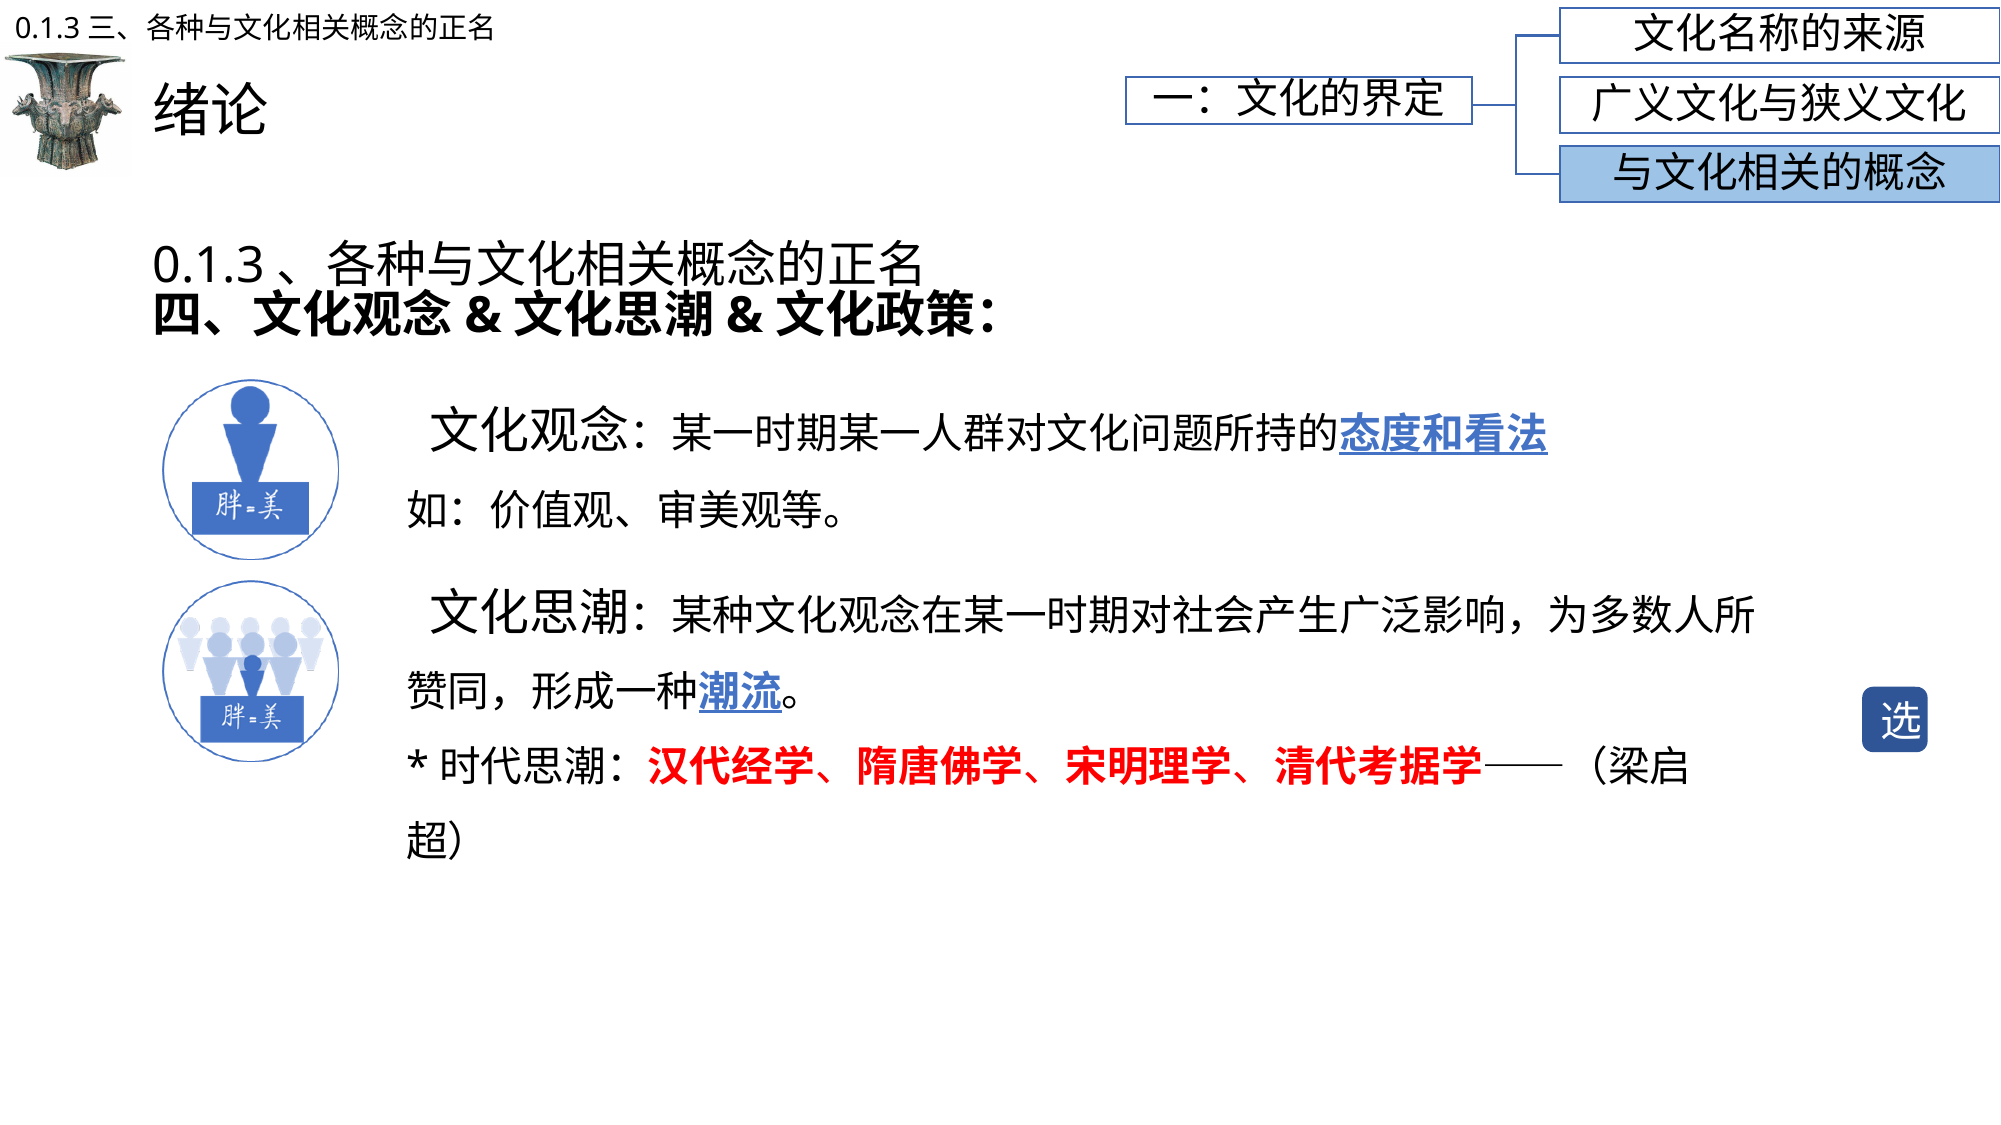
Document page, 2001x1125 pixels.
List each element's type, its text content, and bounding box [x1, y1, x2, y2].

title 绪论 [1517, 59, 1863, 166]
picture [162, 580, 339, 762]
text_box 广义文化与狭义文化 [1559, 76, 2000, 134]
text_box [1473, 106, 1559, 175]
text_box 0.1.3三、各种与文化相关概念的正名 [0, 0, 1749, 52]
title 绪论 [137, 59, 1515, 166]
picture [162, 379, 339, 560]
text_box 四、文化观念&文化思潮&文化政策： [137, 195, 1863, 1014]
picture [0, 52, 132, 177]
text_box 文化名称的来源 [1559, 7, 2000, 64]
text_box 文化思潮：某种文化观念在某一时期对社会产生广泛影响，为多数人所赞同，形成一种潮流。 *时代思潮：汉代经学、隋唐佛学、宋明理学、清代考据学——（梁启超） [391, 542, 1786, 873]
text_box 一：文化的界定 [1125, 76, 1473, 125]
text_box 文化观念：某一时期某一人群对文化问题所持的态度和看法 如：价值观、审美观等。 [391, 361, 1828, 541]
text_box 与文化相关的概念 [1559, 145, 2000, 203]
text_box 选 [1861, 685, 1929, 754]
text_box [1473, 52, 1539, 106]
